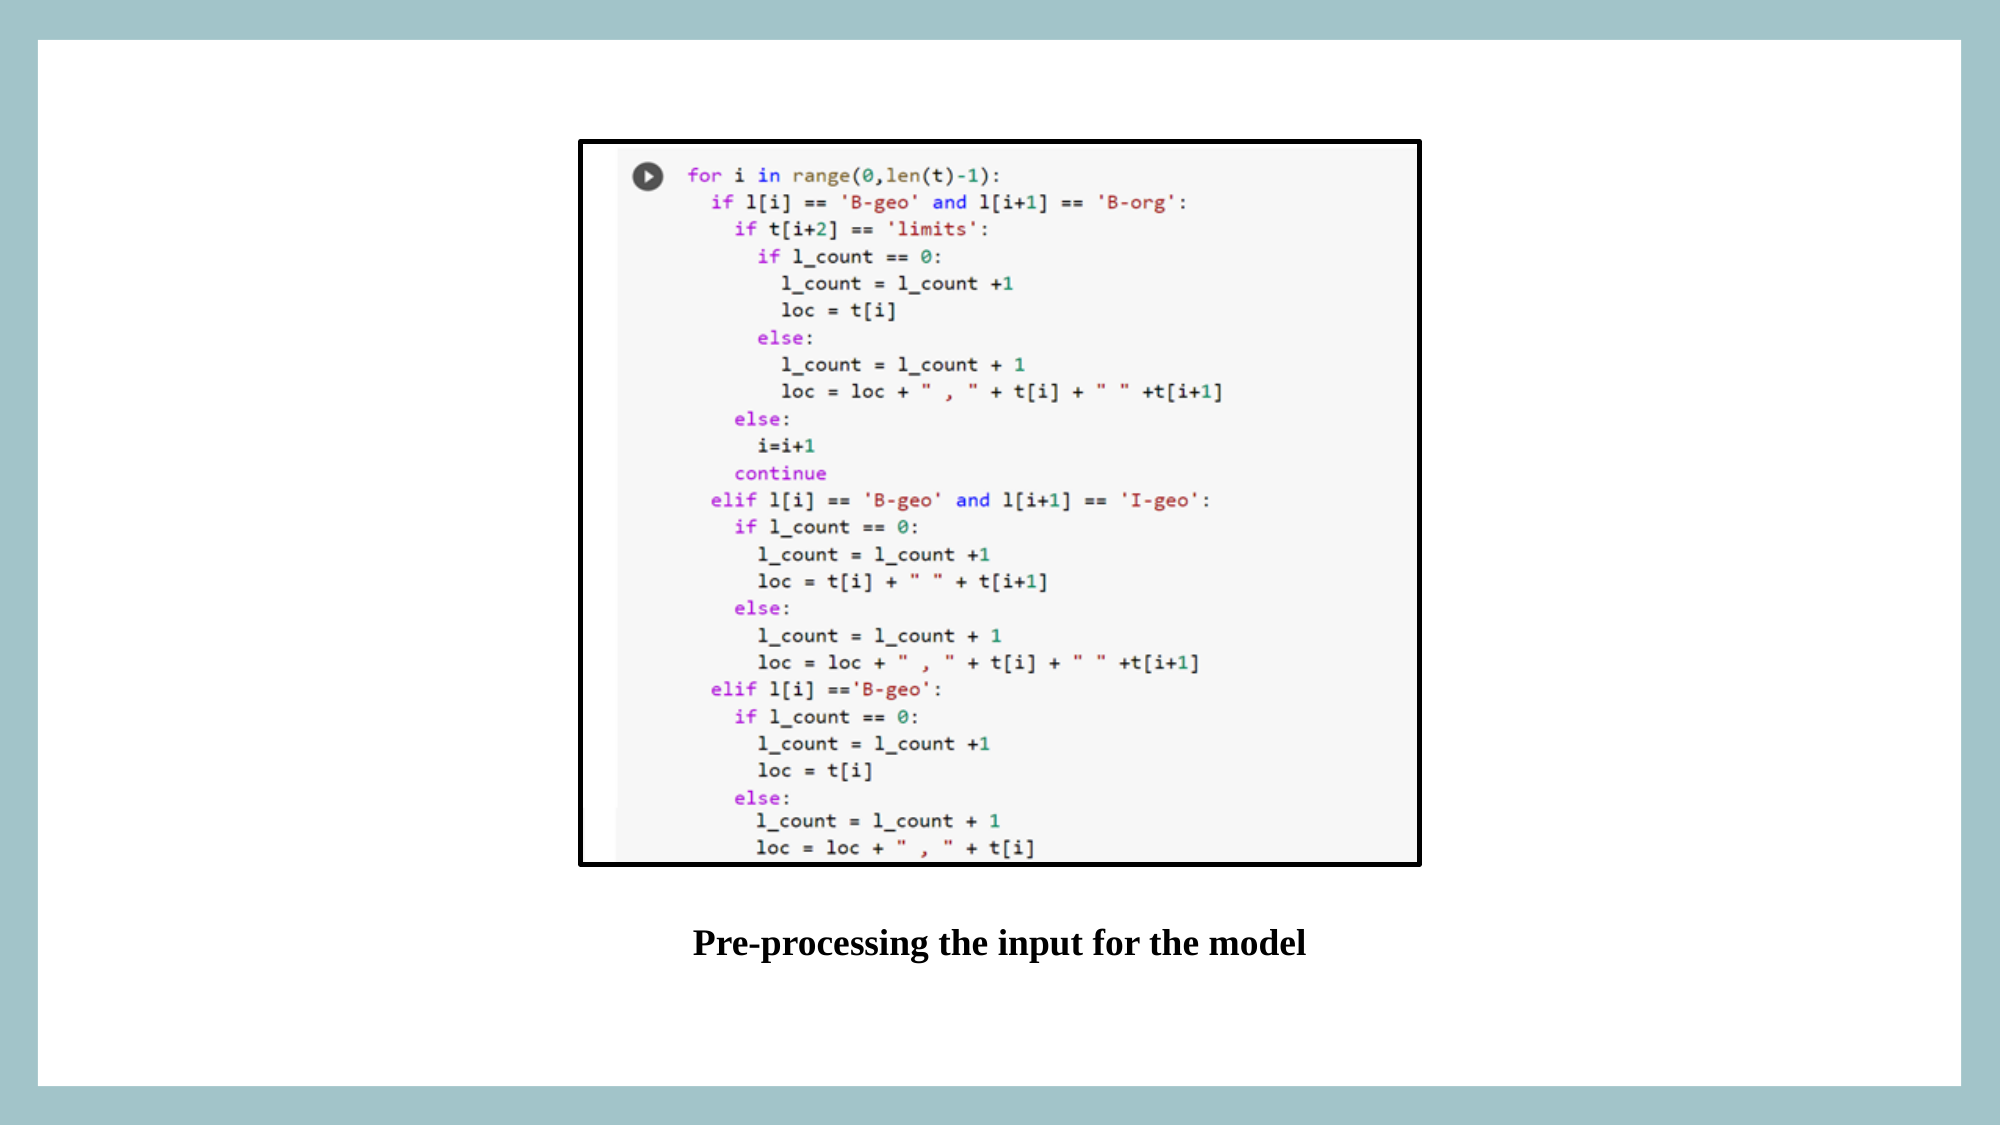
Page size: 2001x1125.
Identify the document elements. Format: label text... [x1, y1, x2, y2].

text_box Pre-processing the input for the model [529, 902, 1471, 978]
picture [582, 143, 1418, 863]
